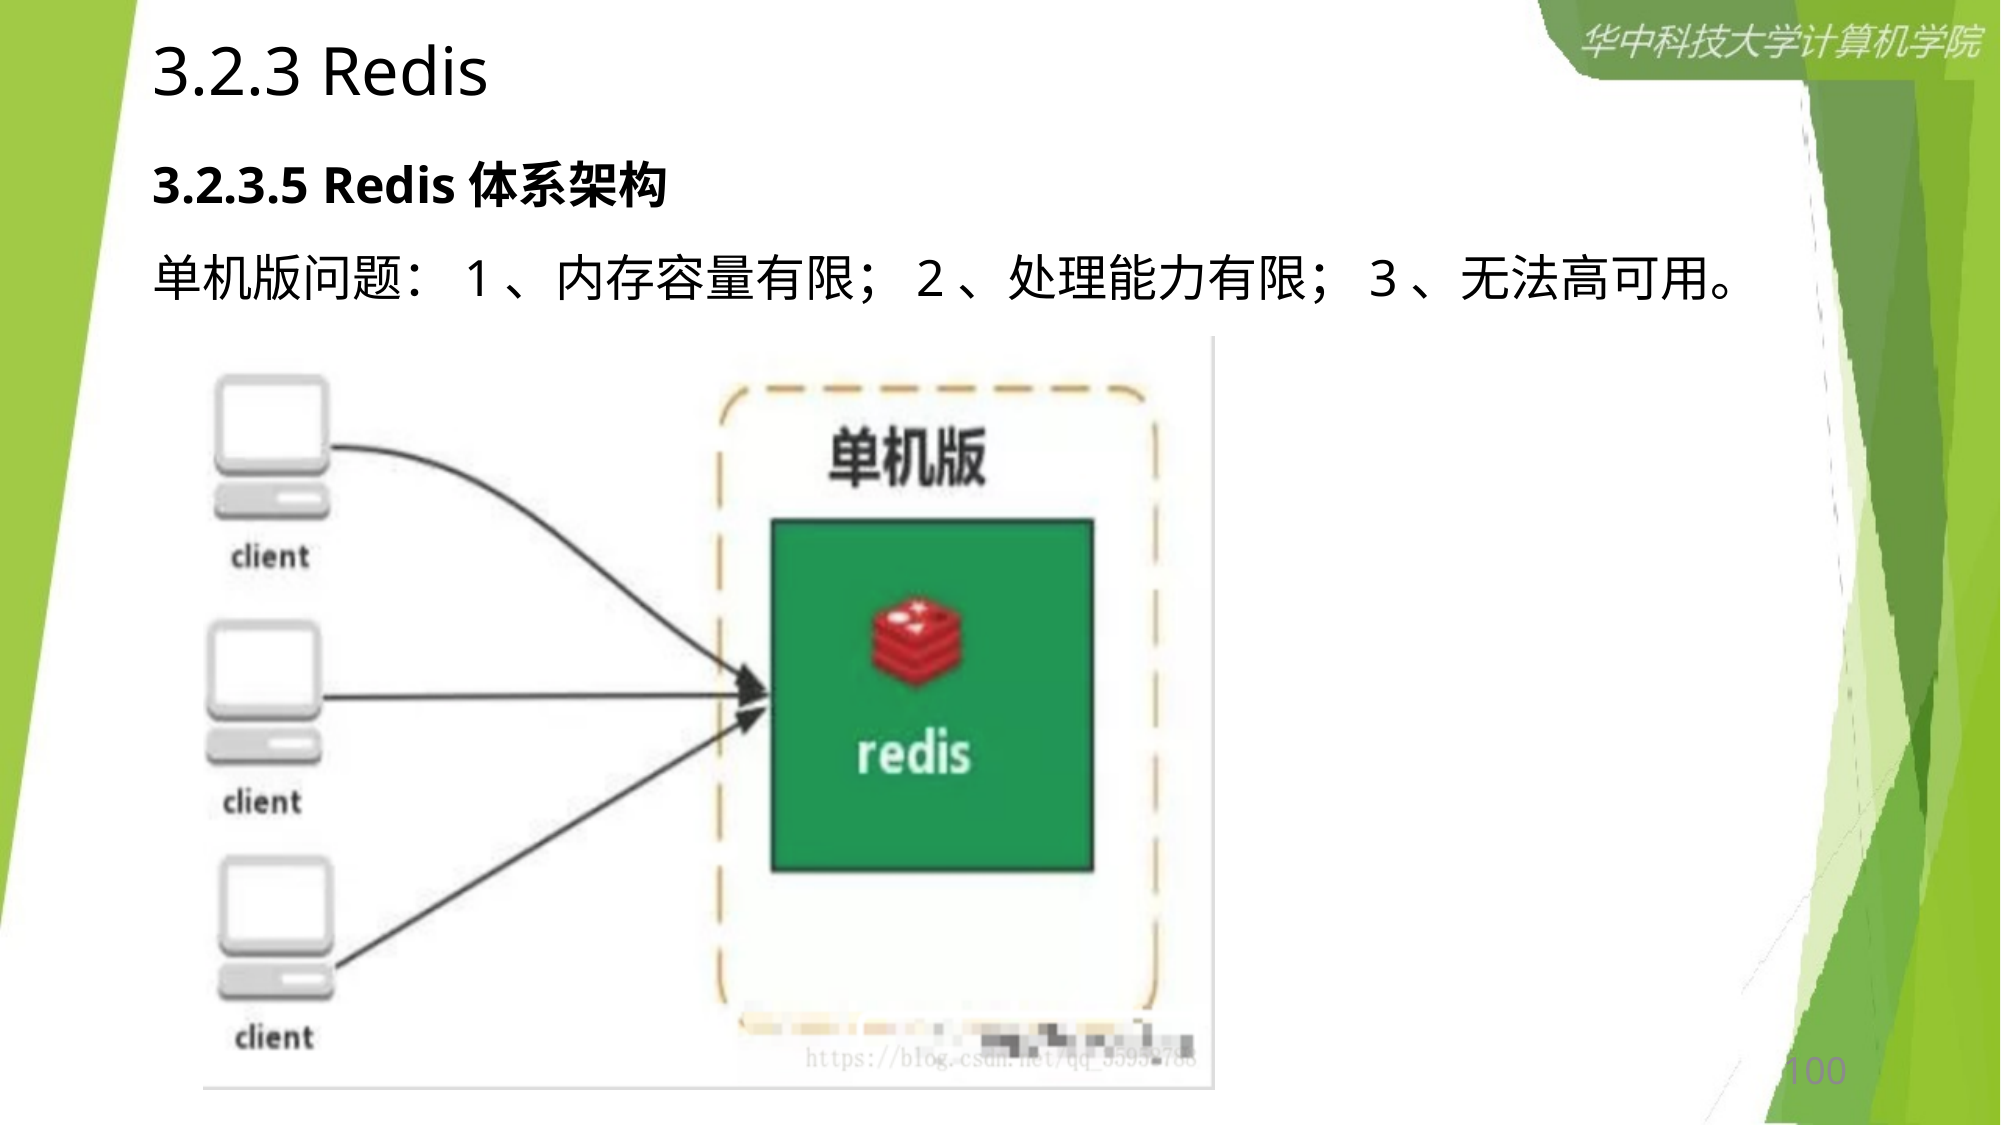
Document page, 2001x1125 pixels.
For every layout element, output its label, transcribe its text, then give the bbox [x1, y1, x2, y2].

slide_number 100 [1412, 1042, 1863, 1103]
title 3.2.3 Redis [137, 14, 1863, 135]
list 3.2.3.5 Redis体系架构 单机版问题：1、内存容量有限；2、处理能力有限；3、无法高可用。 [137, 134, 1841, 1078]
picture [0, 0, 2001, 1125]
